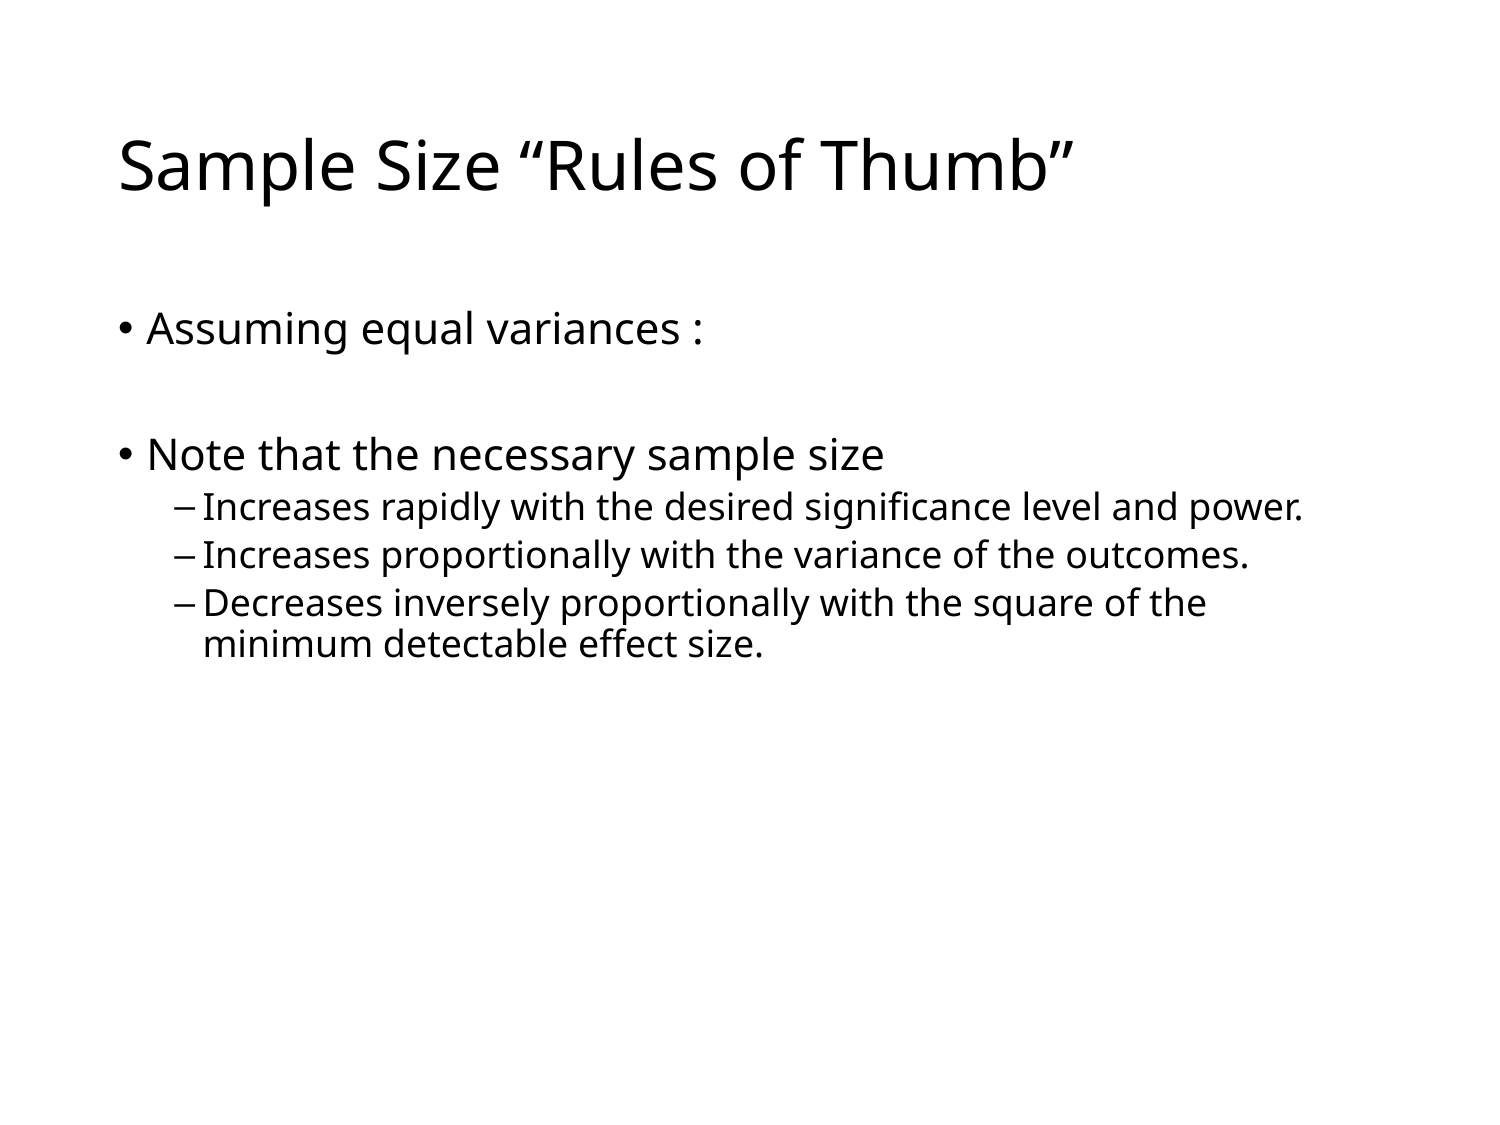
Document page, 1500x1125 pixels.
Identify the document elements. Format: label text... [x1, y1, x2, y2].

title Sample Size “Rules of Thumb” [103, 59, 1397, 278]
